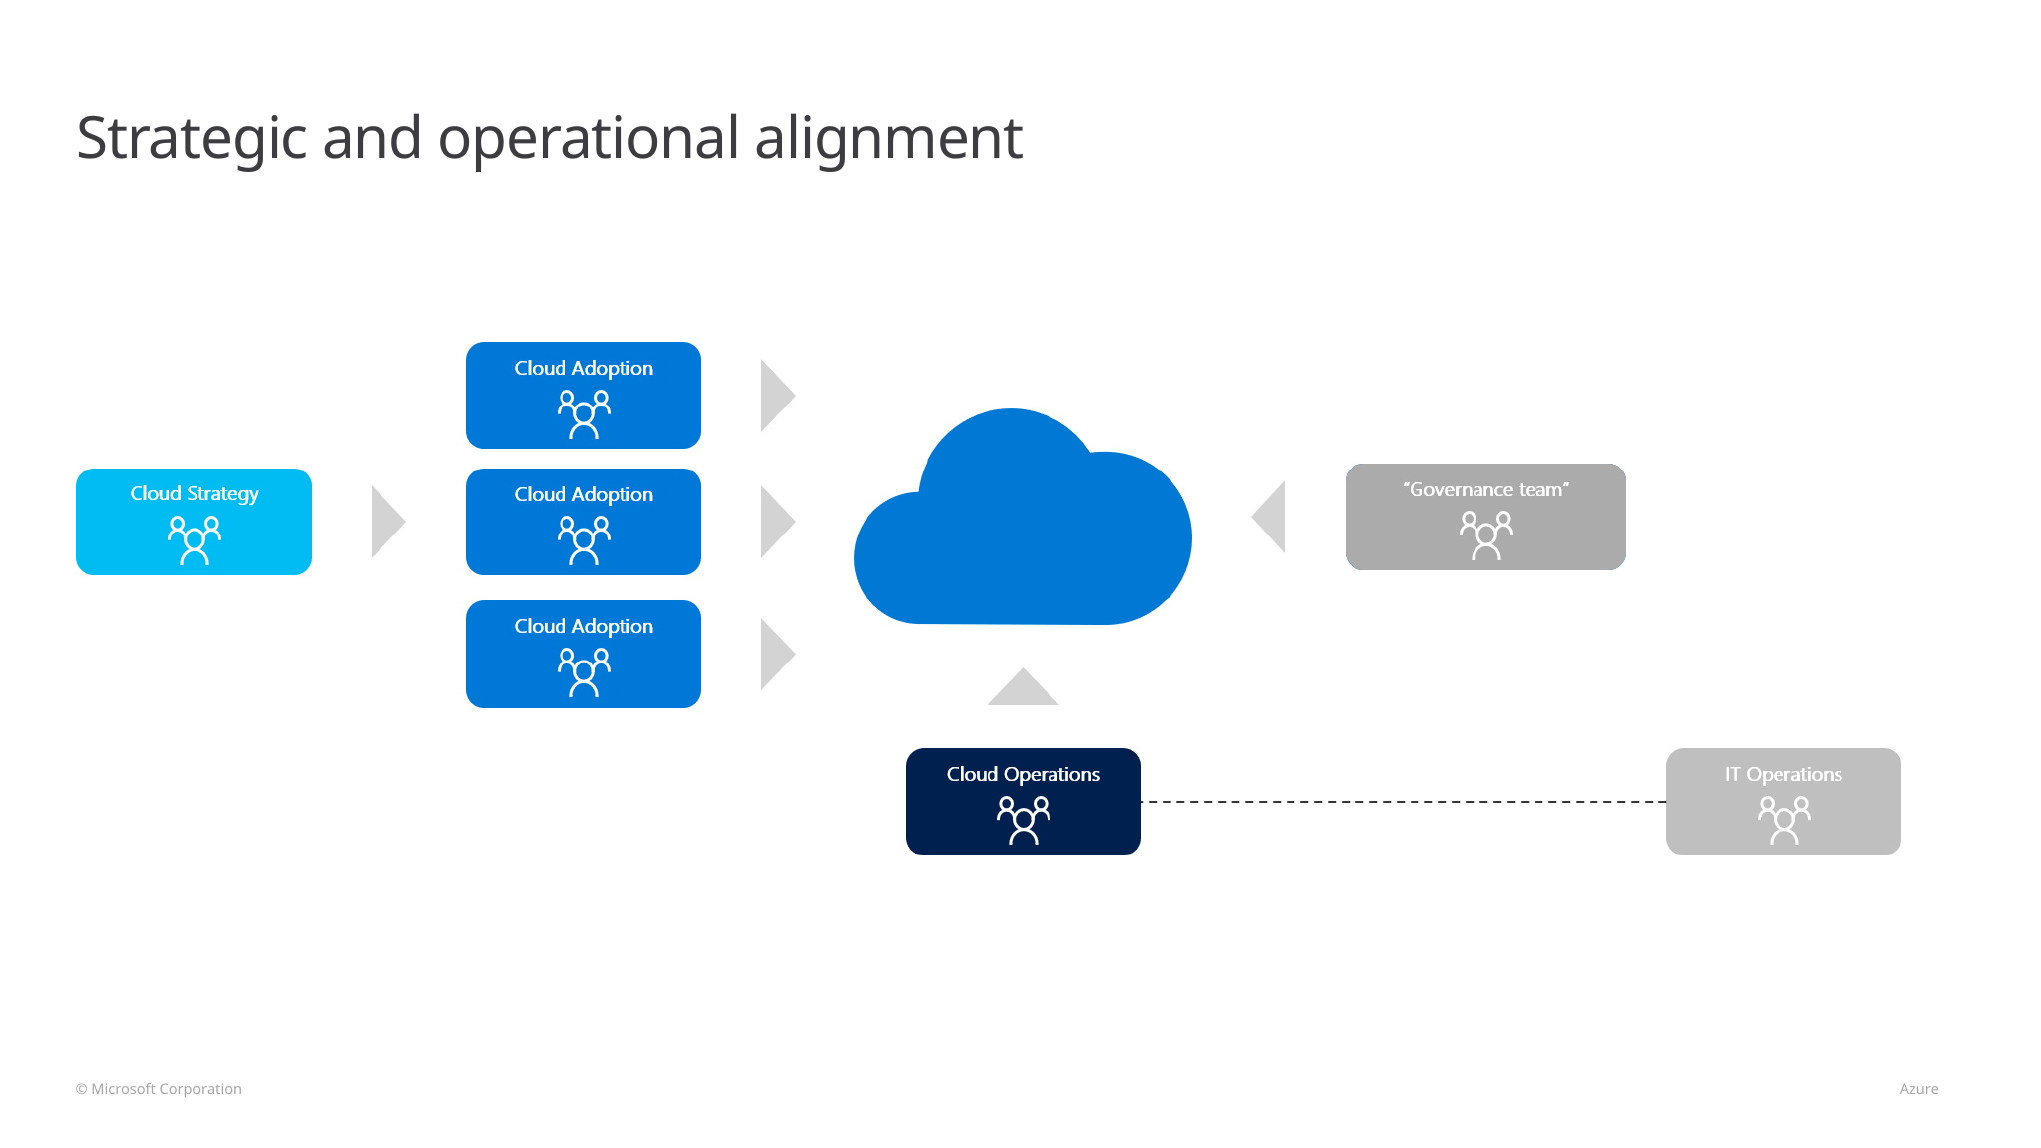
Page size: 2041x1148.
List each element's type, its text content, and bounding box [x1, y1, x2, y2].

picture [155, 491, 163, 499]
title Strategic and operational alignment [76, 103, 1969, 172]
picture [131, 487, 136, 498]
picture [143, 486, 151, 499]
picture [245, 491, 258, 504]
picture [188, 487, 201, 499]
footer © Microsoft Corporation Azure [60, 1079, 2000, 1099]
picture [177, 486, 181, 499]
picture [217, 488, 231, 499]
picture [168, 517, 221, 564]
picture [234, 491, 242, 499]
picture [166, 491, 174, 499]
picture [76, 342, 1901, 855]
